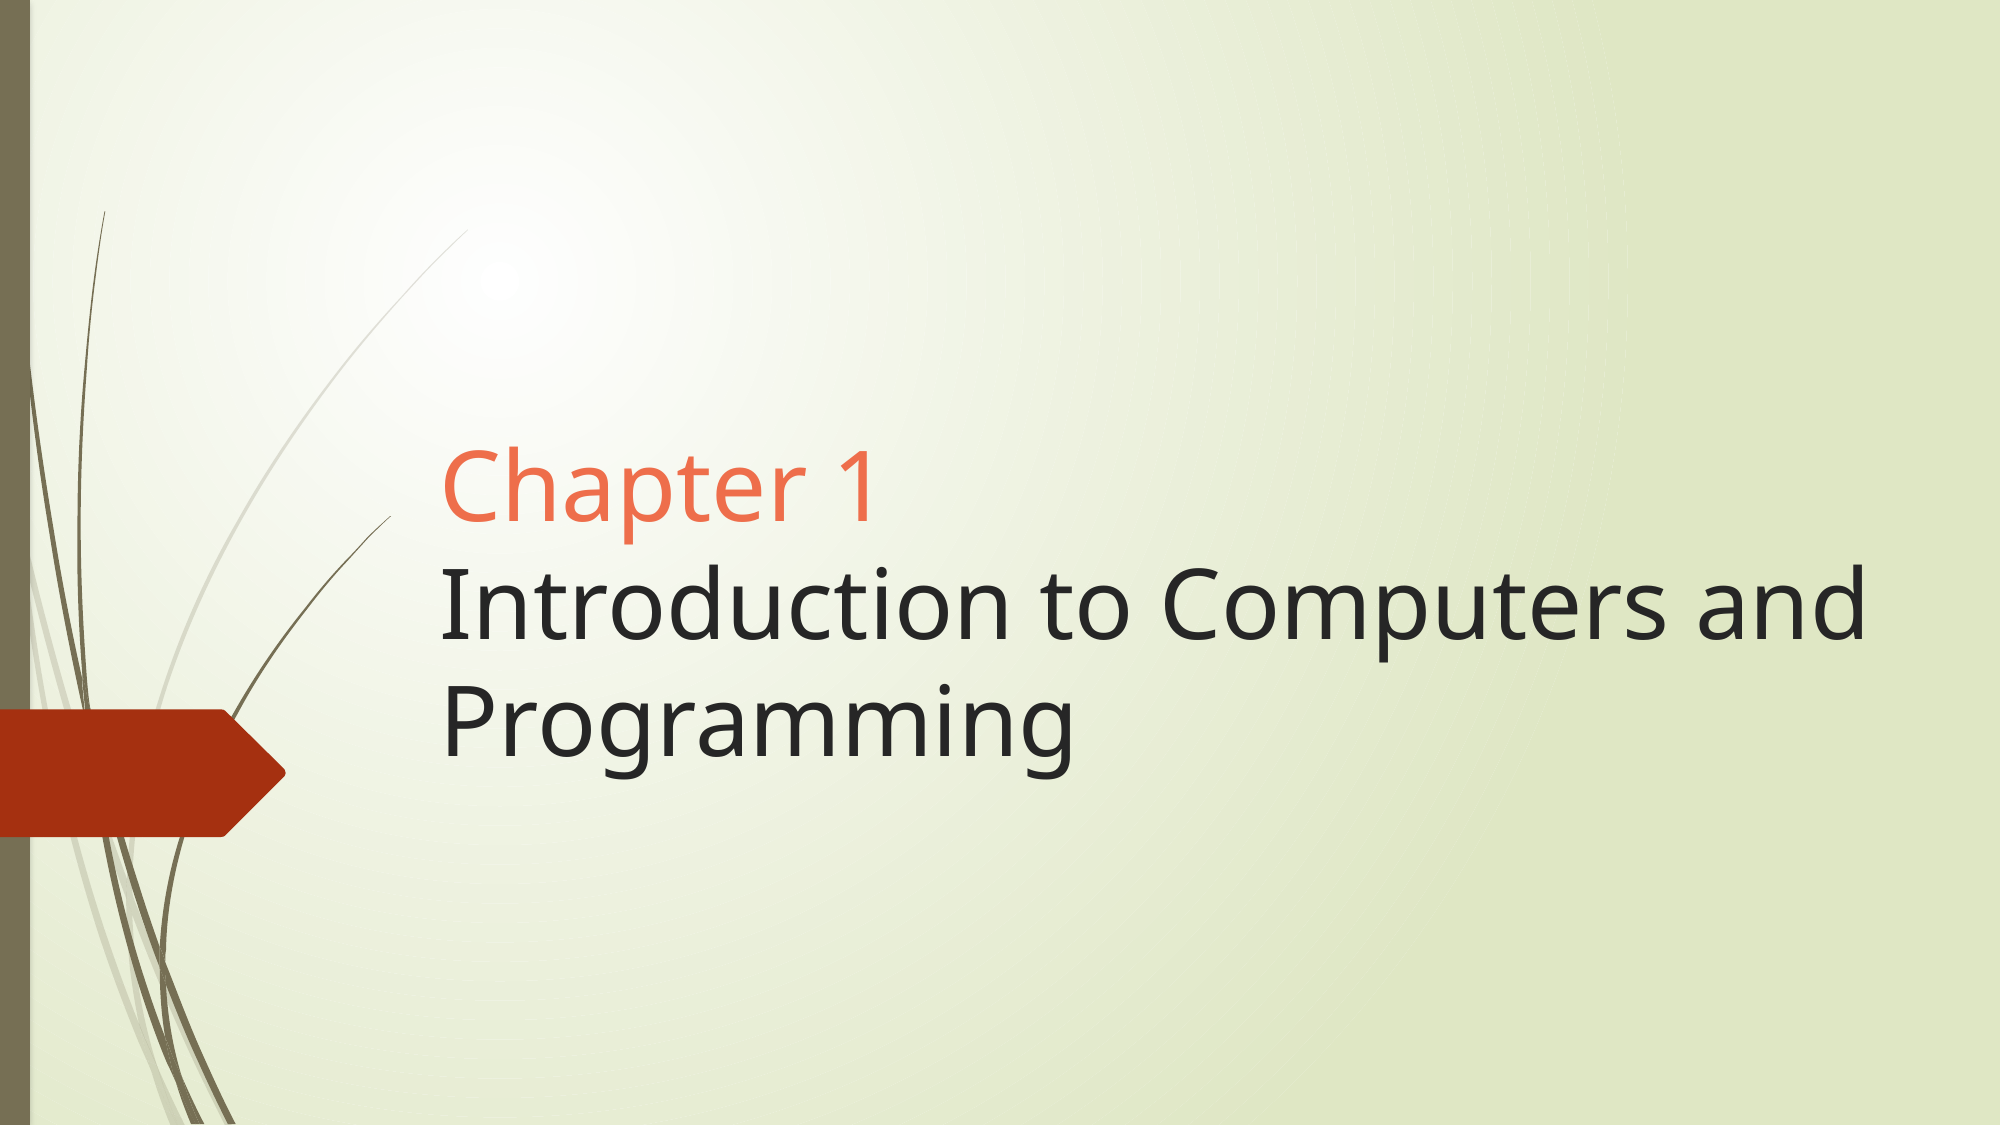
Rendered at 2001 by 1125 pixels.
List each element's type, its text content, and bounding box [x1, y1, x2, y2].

title Chapter 1 Introduction to Computers and Programming [424, 412, 1888, 784]
